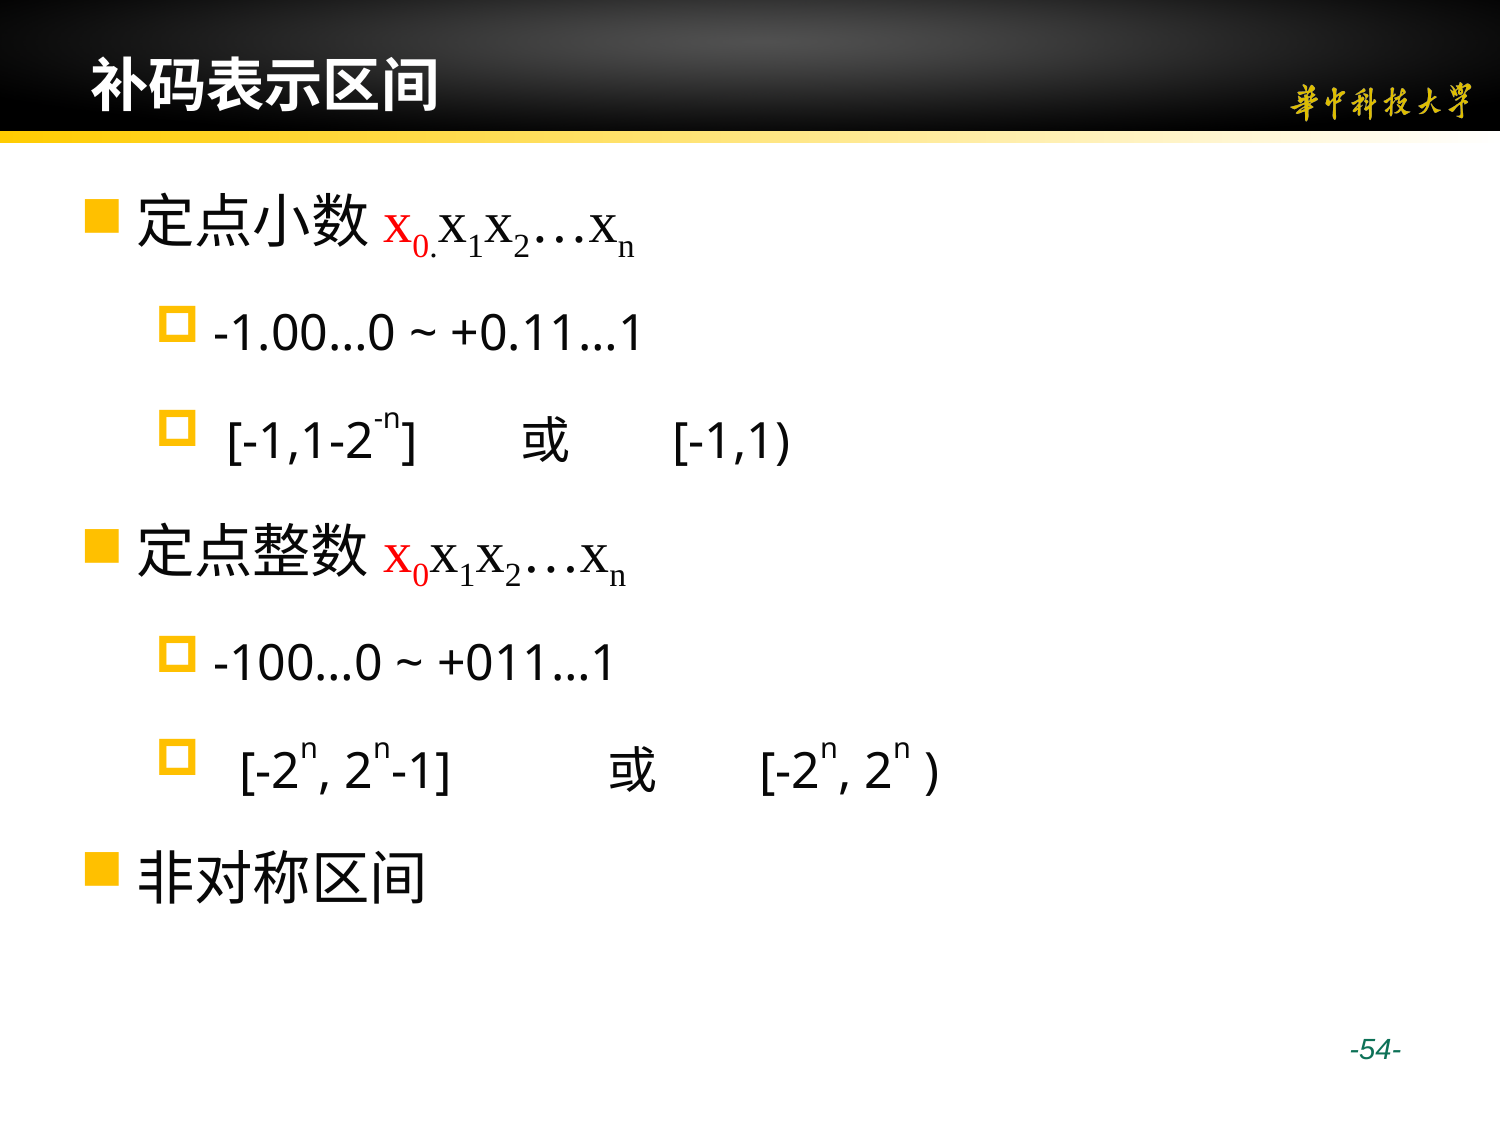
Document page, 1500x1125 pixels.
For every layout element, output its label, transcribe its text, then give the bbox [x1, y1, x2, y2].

list 定点小数x0.x1x2…xn -1.00…0 ~ +0.11…1 [-1,1-2-n] 或 [-1,1) 定点整数x0x1x2…xn -100…0 ~ +011…1 [-2n, 2n-1] 或 [-2n, 2n ) 非对称区间 [64, 160, 1414, 988]
title 补码表示区间 [74, 34, 1426, 131]
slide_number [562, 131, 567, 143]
slide_number -54- [1257, 1023, 1425, 1102]
picture [0, 0, 1500, 131]
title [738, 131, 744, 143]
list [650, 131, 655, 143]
